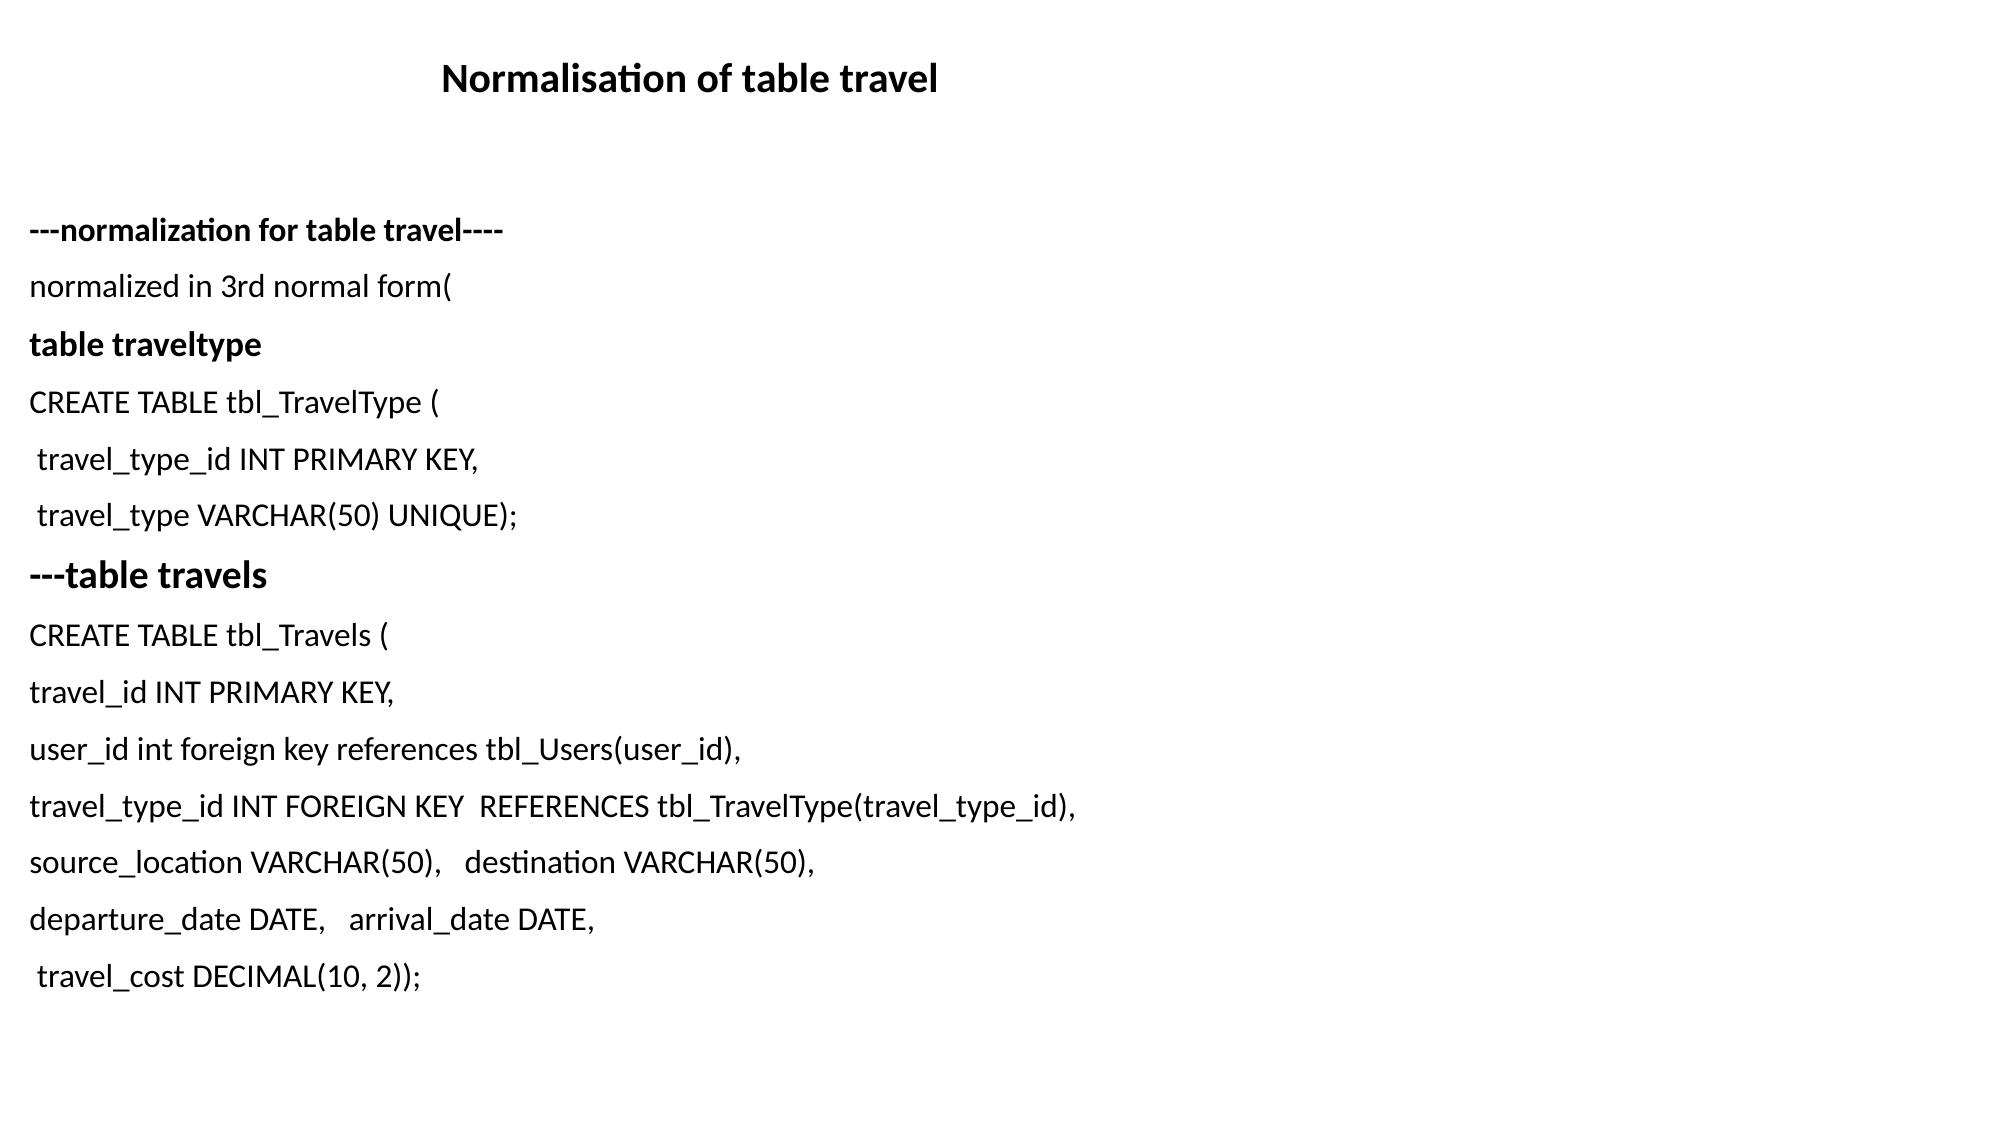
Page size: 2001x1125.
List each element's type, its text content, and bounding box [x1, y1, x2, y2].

list ---normalization for table travel---- normalized in 3rd normal form( table traveltype CREATE TABLE tbl_TravelType ( travel_type_id INT PRIMARY KEY, travel_type VARCHAR(50) UNIQUE); ---table travels CREATE TABLE tbl_Travels ( travel_id INT PRIMARY KEY, user_id int foreign key references tbl_Users(user_id), travel_type_id INT FOREIGN KEY REFERENCES tbl_TravelType(travel_type_id), source_location VARCHAR(50), destination VARCHAR(50), departure_date DATE, arrival_date DATE, travel_cost DECIMAL(10, 2)); [14, 204, 1863, 1014]
text_box Normalisation of table travel [426, 43, 954, 109]
